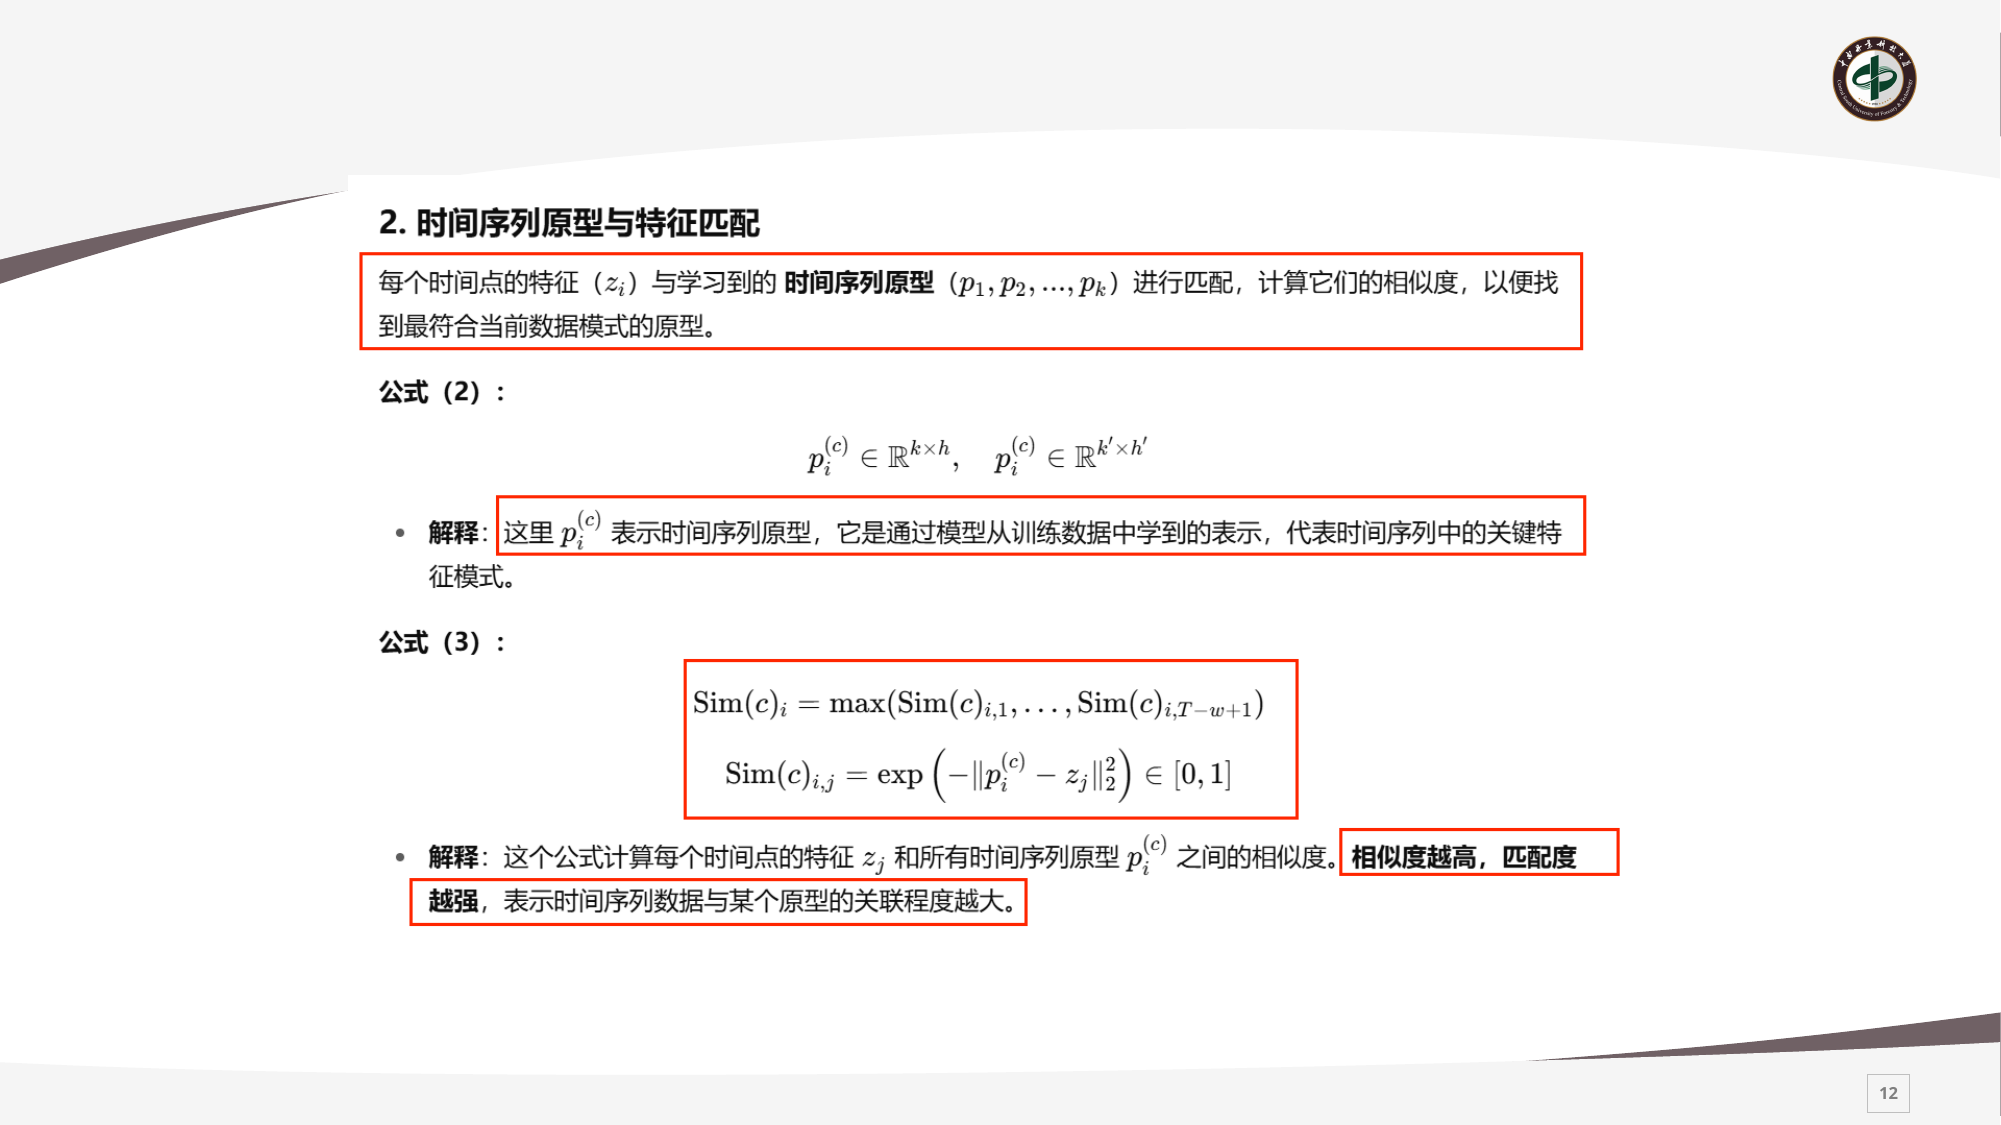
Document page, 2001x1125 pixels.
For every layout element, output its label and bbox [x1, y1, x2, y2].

picture [1831, 35, 1918, 123]
picture [348, 175, 1652, 949]
